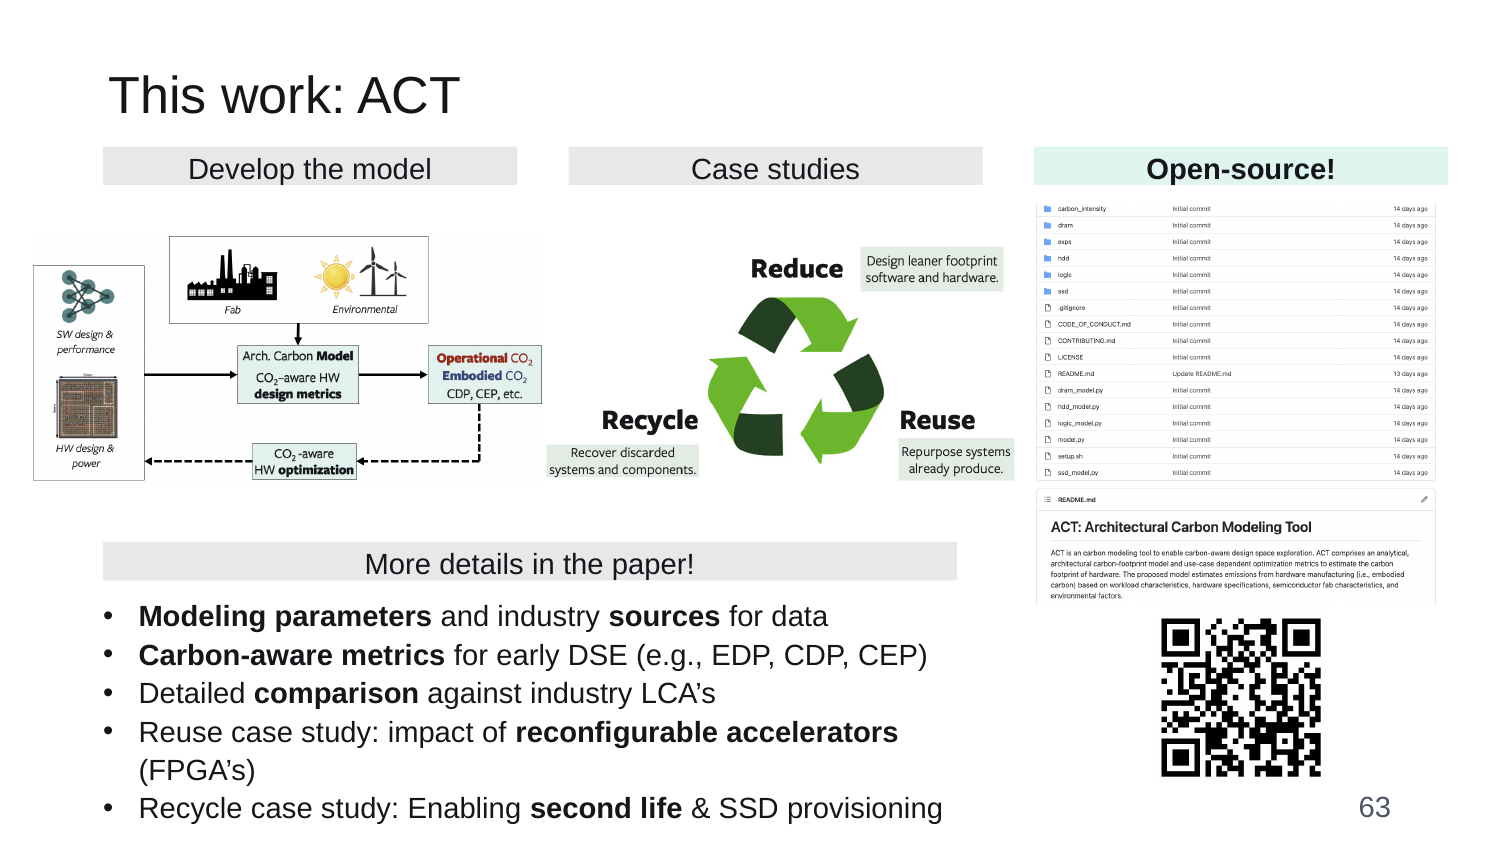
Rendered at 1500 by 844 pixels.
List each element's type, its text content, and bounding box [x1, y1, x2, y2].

title This work: ACT [103, 58, 1397, 135]
text_box Case studies [568, 146, 983, 185]
text_box Open-source! [1034, 146, 1449, 185]
text_box Modeling parameters and industry sources for data Carbon-aware metrics for early DSE (e.g., EDP, CDP, CEP) Detailed comparison against industry LCA’s Reuse case study: impact of reconfigurable accelerators (FPGA’s) Recycle case study: Enabling second life & SSD provisioning [103, 594, 957, 825]
picture [1156, 612, 1326, 783]
slide_number 63 [1059, 782, 1397, 827]
text_box Develop the model [103, 146, 518, 185]
picture [30, 203, 1438, 605]
text_box More details in the paper! [103, 541, 957, 581]
